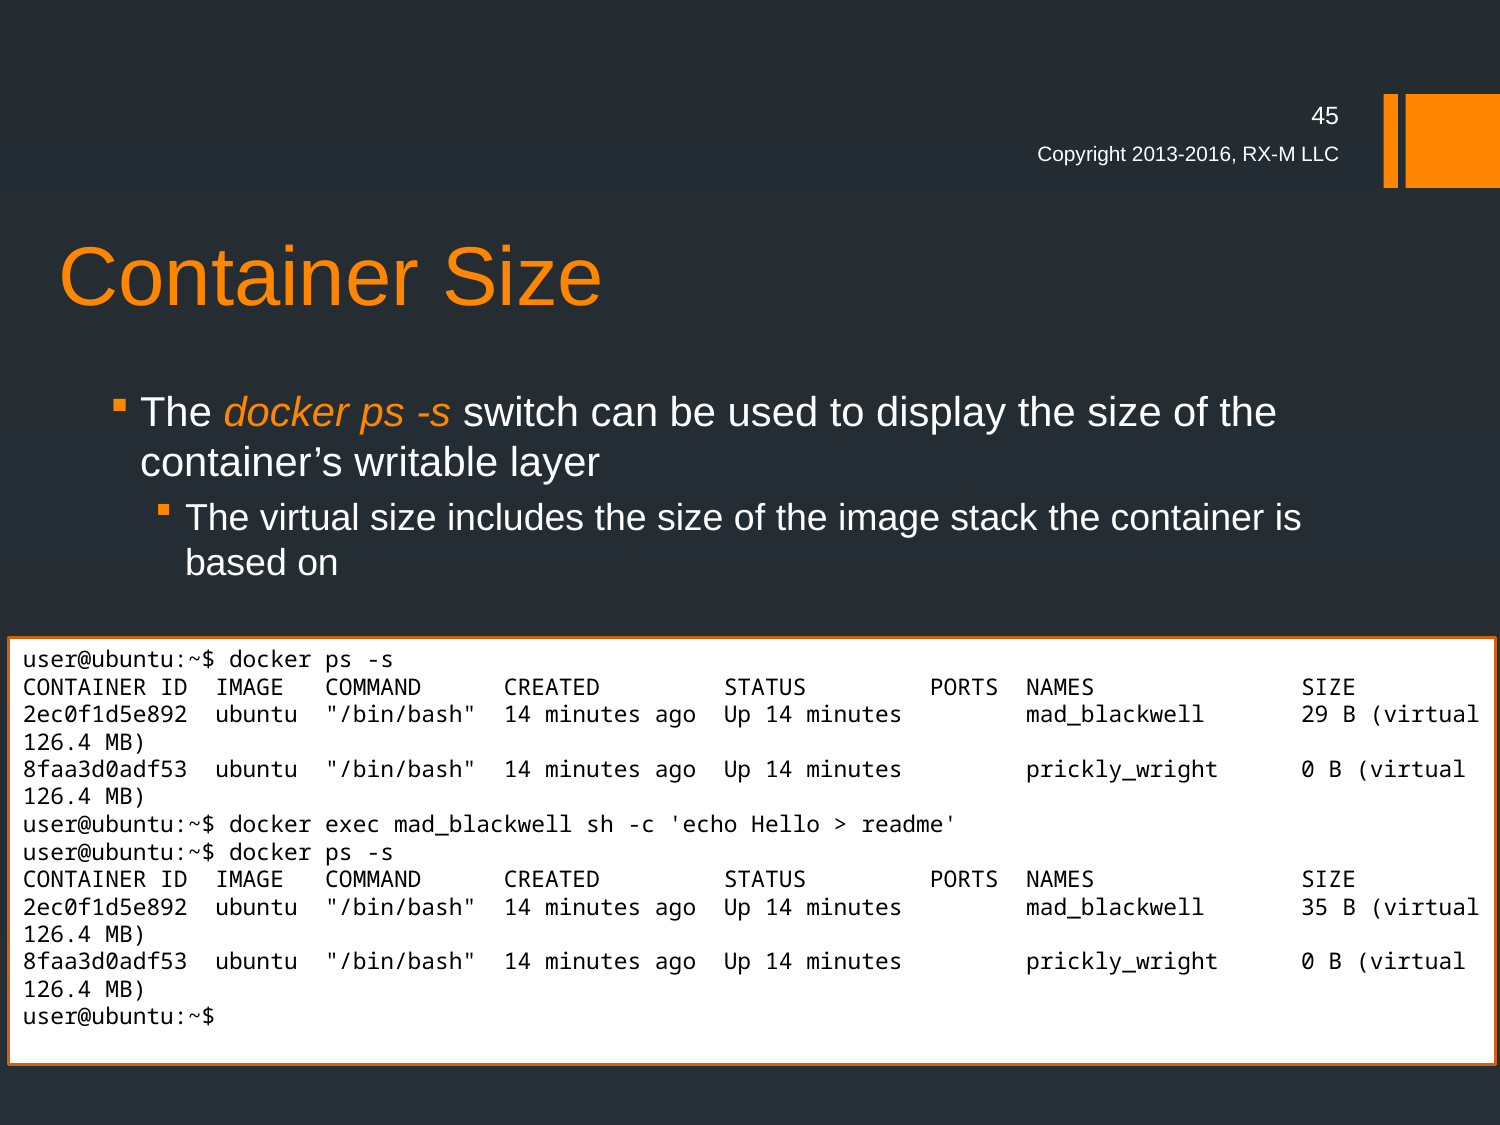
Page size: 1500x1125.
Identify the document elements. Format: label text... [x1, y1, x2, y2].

slide_number 45 [1199, 90, 1355, 140]
text_box user@ubuntu:~$ docker ps -s CONTAINER ID IMAGE COMMAND CREATED STATUS PORTS NAMES SIZE 2ec0f1d5e892 ubuntu "/bin/bash" 14 minutes ago Up 14 minutes mad_blackwell 29 B (virtual 126.4 MB) 8faa3d0adf53 ubuntu "/bin/bash" 14 minutes ago Up 14 minutes prickly_wright 0 B (virtual 126.4 MB) user@ubuntu:~$ docker exec mad_blackwell sh -c 'echo Hello > readme' user@ubuntu:~$ docker ps -s CONTAINER ID IMAGE COMMAND CREATED STATUS PORTS NAMES SIZE 2ec0f1d5e892 ubuntu "/bin/bash" 14 minutes ago Up 14 minutes mad_blackwell 35 B (virtual 126.4 MB) 8faa3d0adf53 ubuntu "/bin/bash" 14 minutes ago Up 14 minutes prickly_wright 0 B (virtual 126.4 MB) user@ubuntu:~$ [7, 636, 1497, 1066]
list The docker ps -s switch can be used to display the size of the container’s writable layer The virtual size includes the size of the image stack the container is based on [87, 377, 1338, 625]
footer Copyright 2013-2016, RX-M LLC [985, 140, 1355, 190]
title Container Size [43, 140, 1244, 330]
